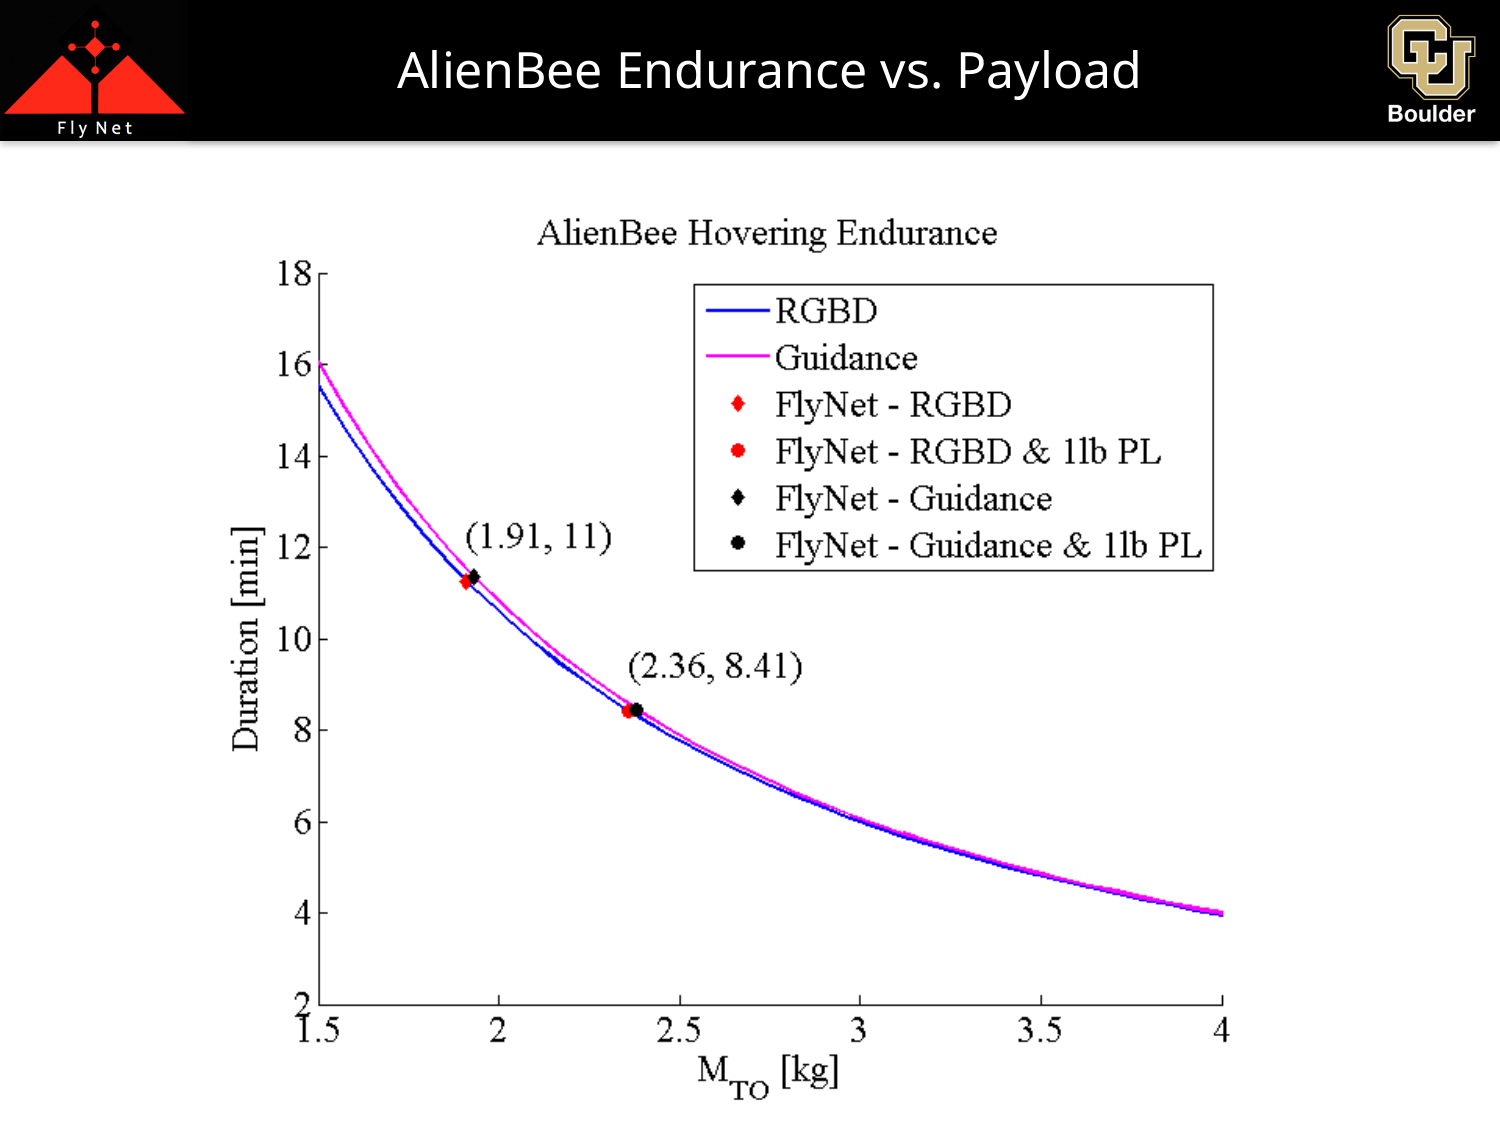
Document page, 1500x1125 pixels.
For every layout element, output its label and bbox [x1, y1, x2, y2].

text_box [0, 0, 1500, 139]
picture [166, 205, 1333, 1111]
